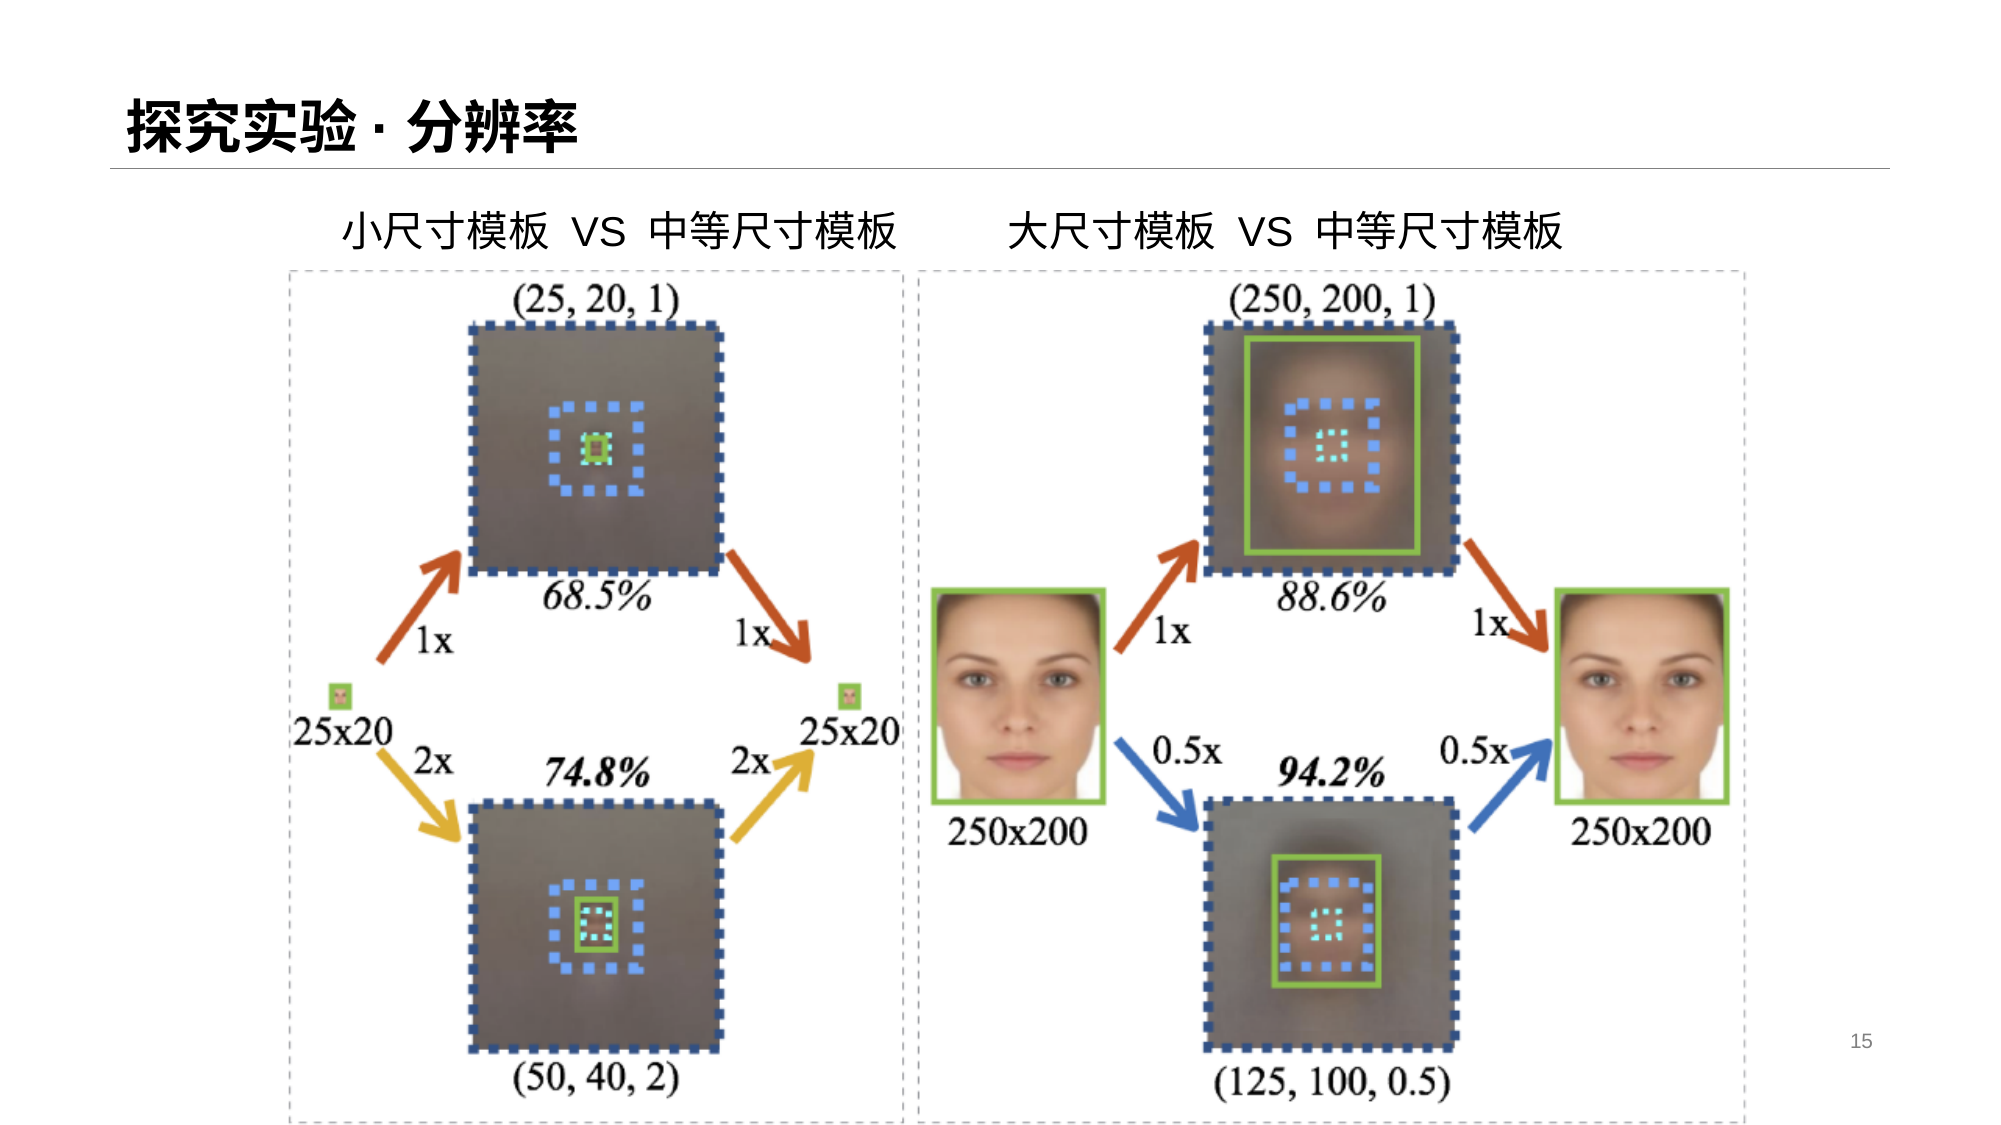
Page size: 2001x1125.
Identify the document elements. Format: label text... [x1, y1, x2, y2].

table_header 大尺寸模板 VS 中等尺寸模板 [953, 191, 1620, 266]
slide_number 15 [1747, 1023, 1888, 1058]
title 探究实验·分辨率 [109, 0, 1890, 169]
table_header 小尺寸模板 VS 中等尺寸模板 [286, 191, 953, 266]
picture [286, 270, 1747, 1125]
